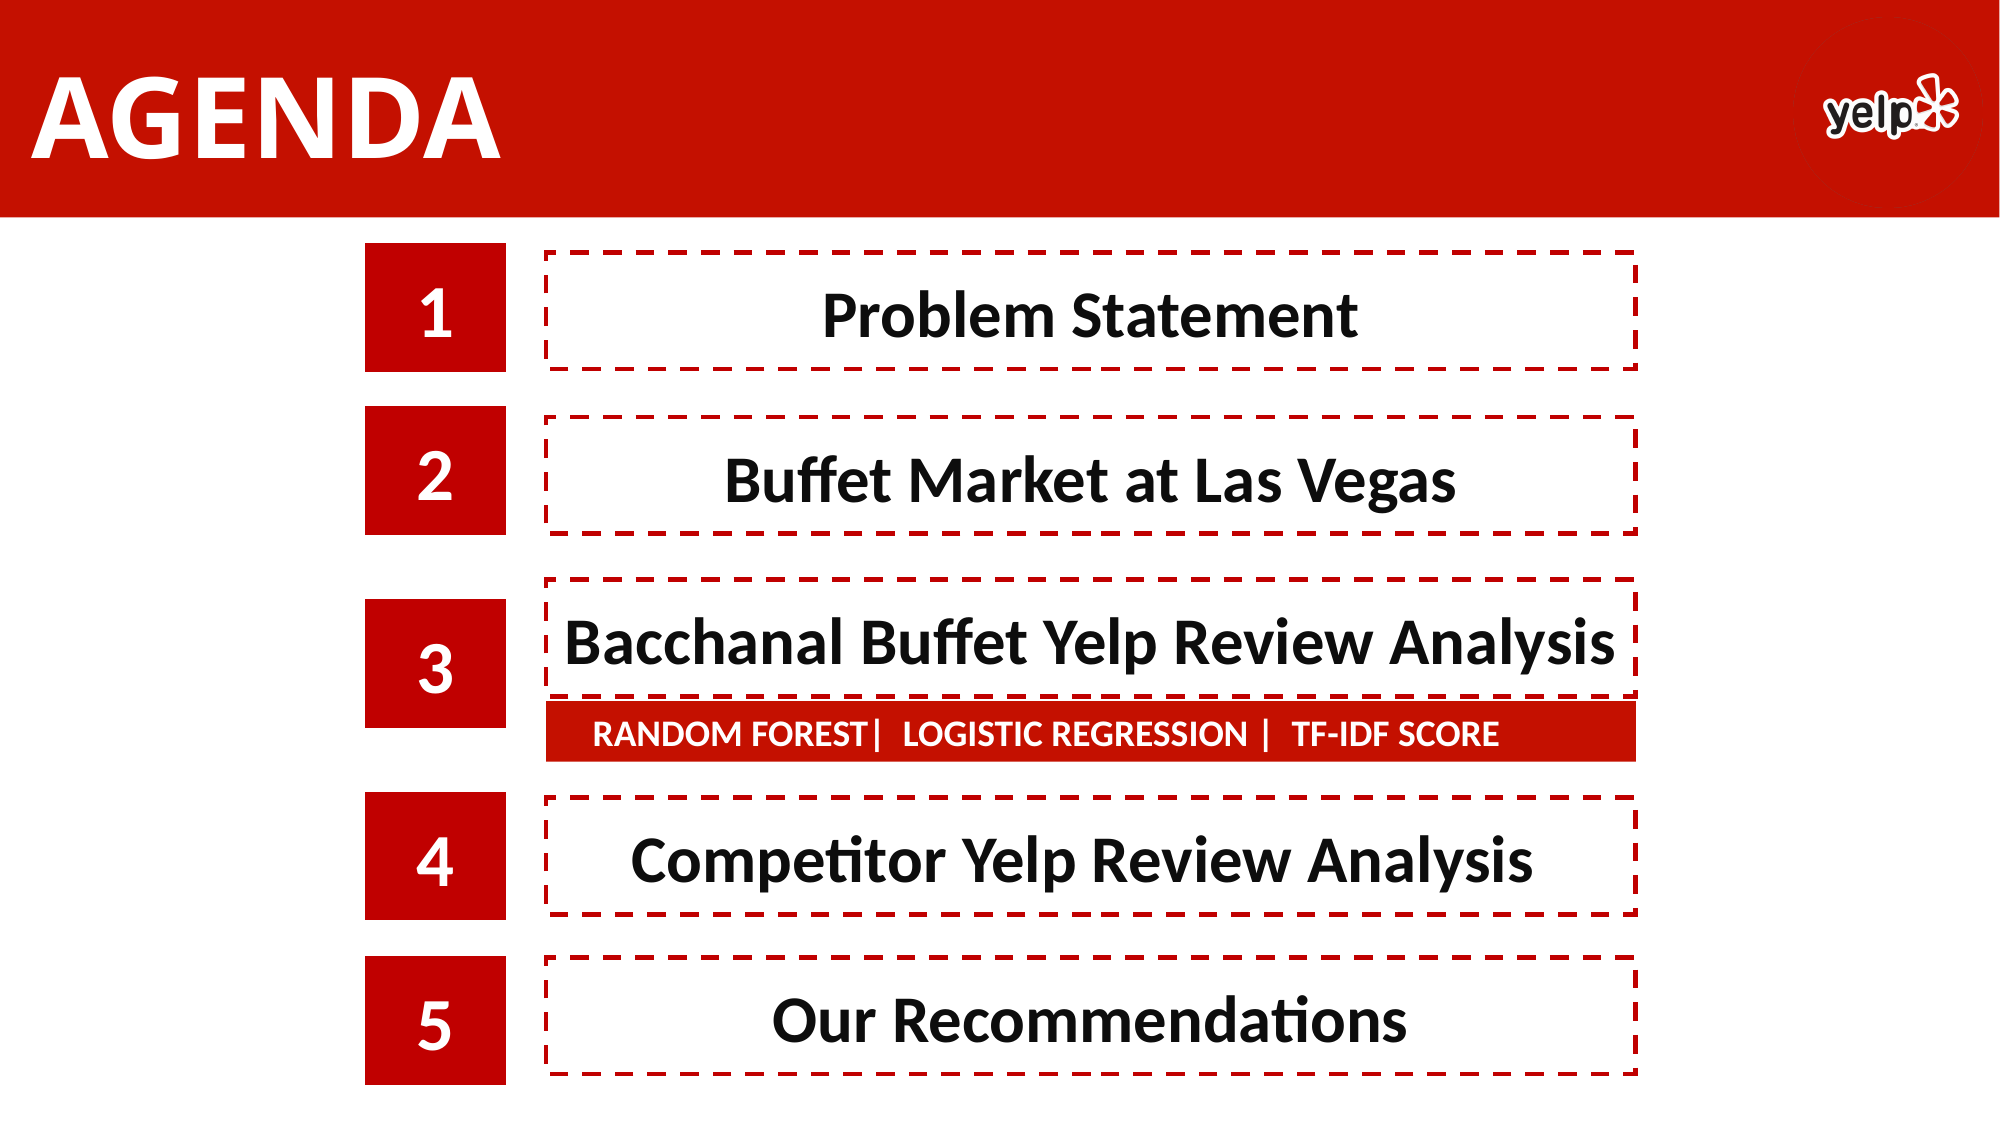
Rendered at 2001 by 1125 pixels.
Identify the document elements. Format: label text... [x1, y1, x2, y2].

text_box 5 [365, 956, 506, 1085]
text_box Bacchanal Buffet Yelp Review Analysis [545, 579, 1637, 697]
picture [1792, 17, 1983, 208]
text_box 1 [365, 243, 506, 372]
title AGENDA [16, 13, 1742, 231]
text_box RANDOM FOREST| LOGISTIC REGRESSION | TF-IDF SCORE [577, 701, 1668, 761]
text_box 2 [365, 406, 506, 535]
text_box 4 [365, 792, 506, 920]
text_box Problem Statement [545, 251, 1637, 370]
text_box [0, 0, 2000, 218]
text_box Competitor Yelp Review Analysis [545, 797, 1637, 915]
text_box Our Recommendations [545, 956, 1637, 1075]
text_box Buffet Market at Las Vegas [545, 416, 1637, 535]
text_box 3 [365, 599, 506, 728]
text_box [545, 700, 1637, 763]
